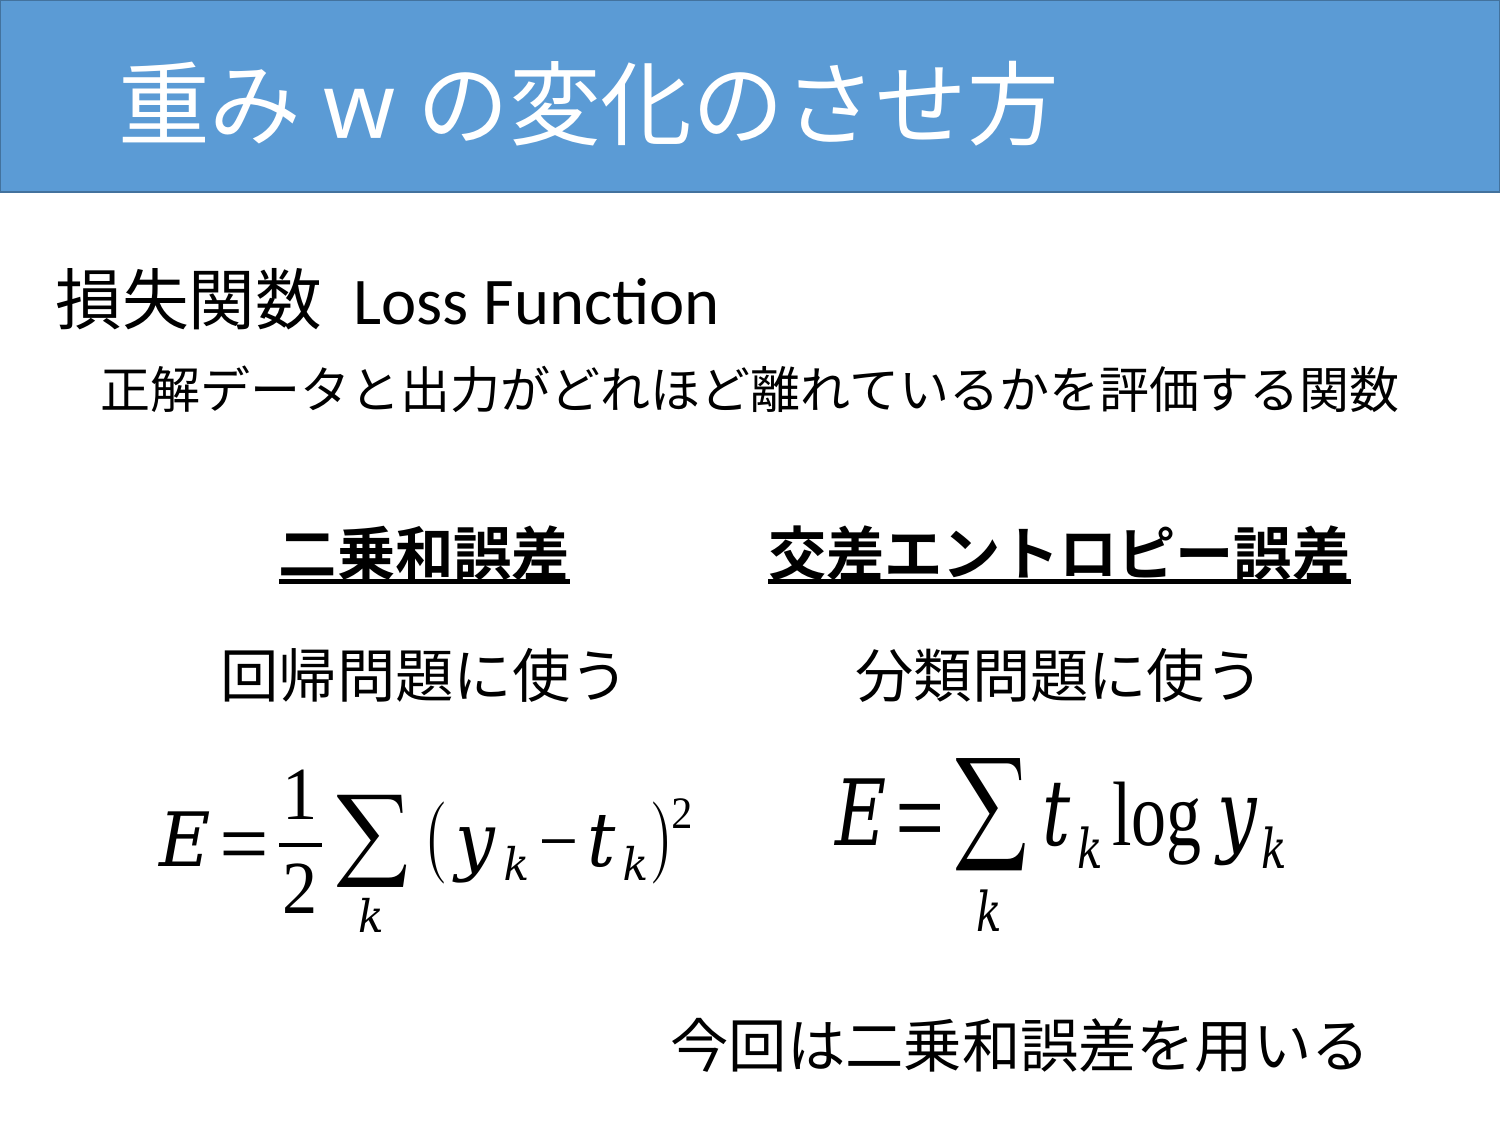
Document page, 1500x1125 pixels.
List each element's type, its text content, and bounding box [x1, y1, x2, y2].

text_box 分類問題に使う [840, 631, 1279, 717]
text_box 回帰問題に使う [205, 631, 644, 717]
text_box 損失関数 Loss Function [40, 250, 735, 345]
text_box 交差エントロピー誤差 [753, 509, 1366, 594]
title 重みwの変化のさせ方 [103, 0, 1397, 218]
text_box 二乗和誤差 [264, 509, 586, 594]
text_box 今回は二乗和誤差を用いる [655, 1001, 1385, 1087]
